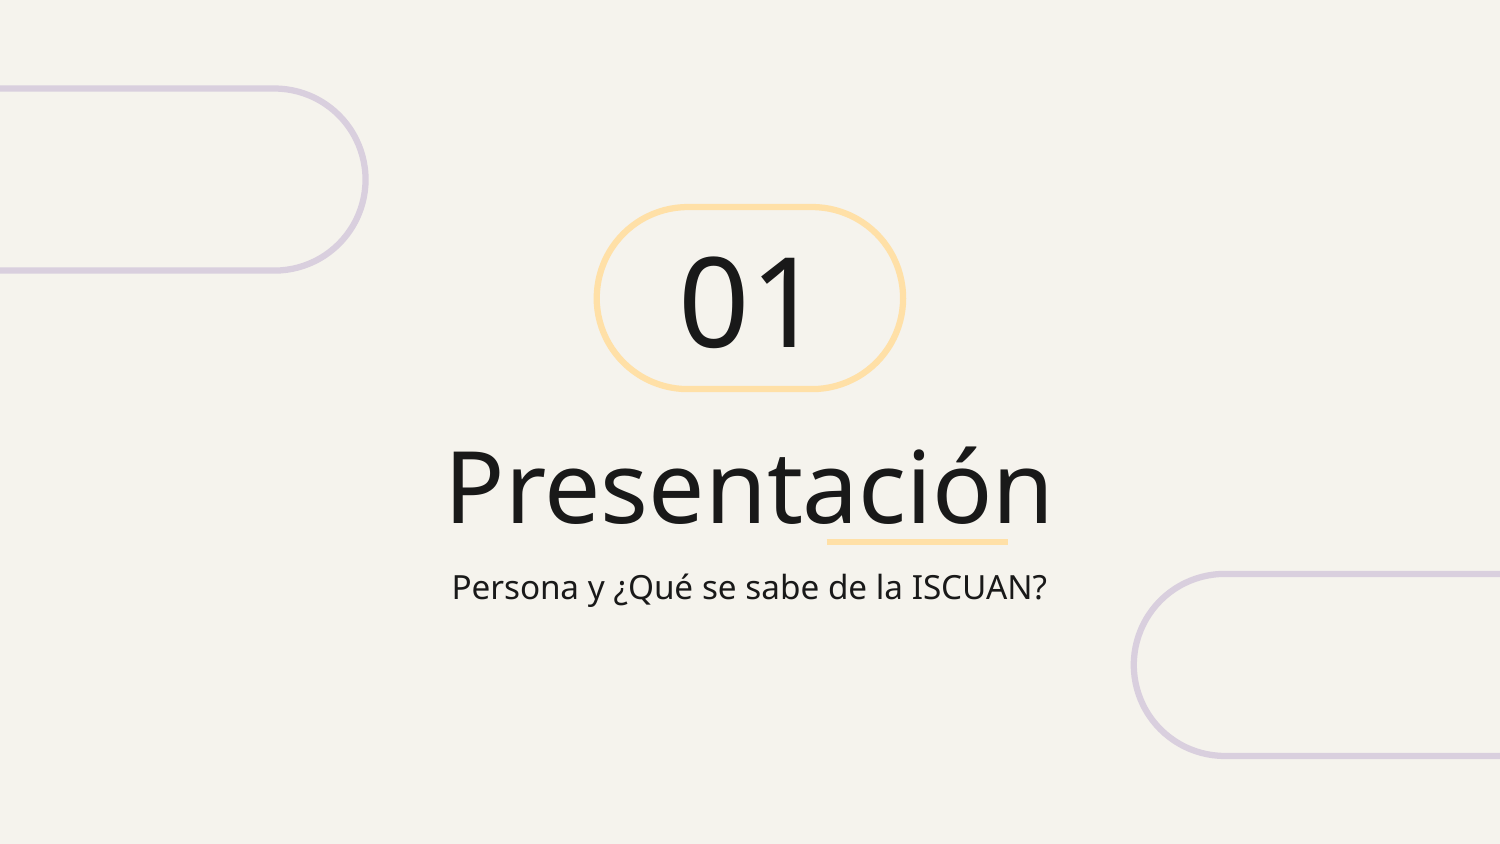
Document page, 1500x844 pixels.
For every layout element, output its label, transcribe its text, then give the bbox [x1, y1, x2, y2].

title Presentación [392, 420, 1108, 551]
text_box [610, 346, 890, 390]
title 01 [491, 207, 1009, 346]
subtitle Persona y ¿Qué se sabe de la ISCUAN? [392, 551, 1108, 637]
